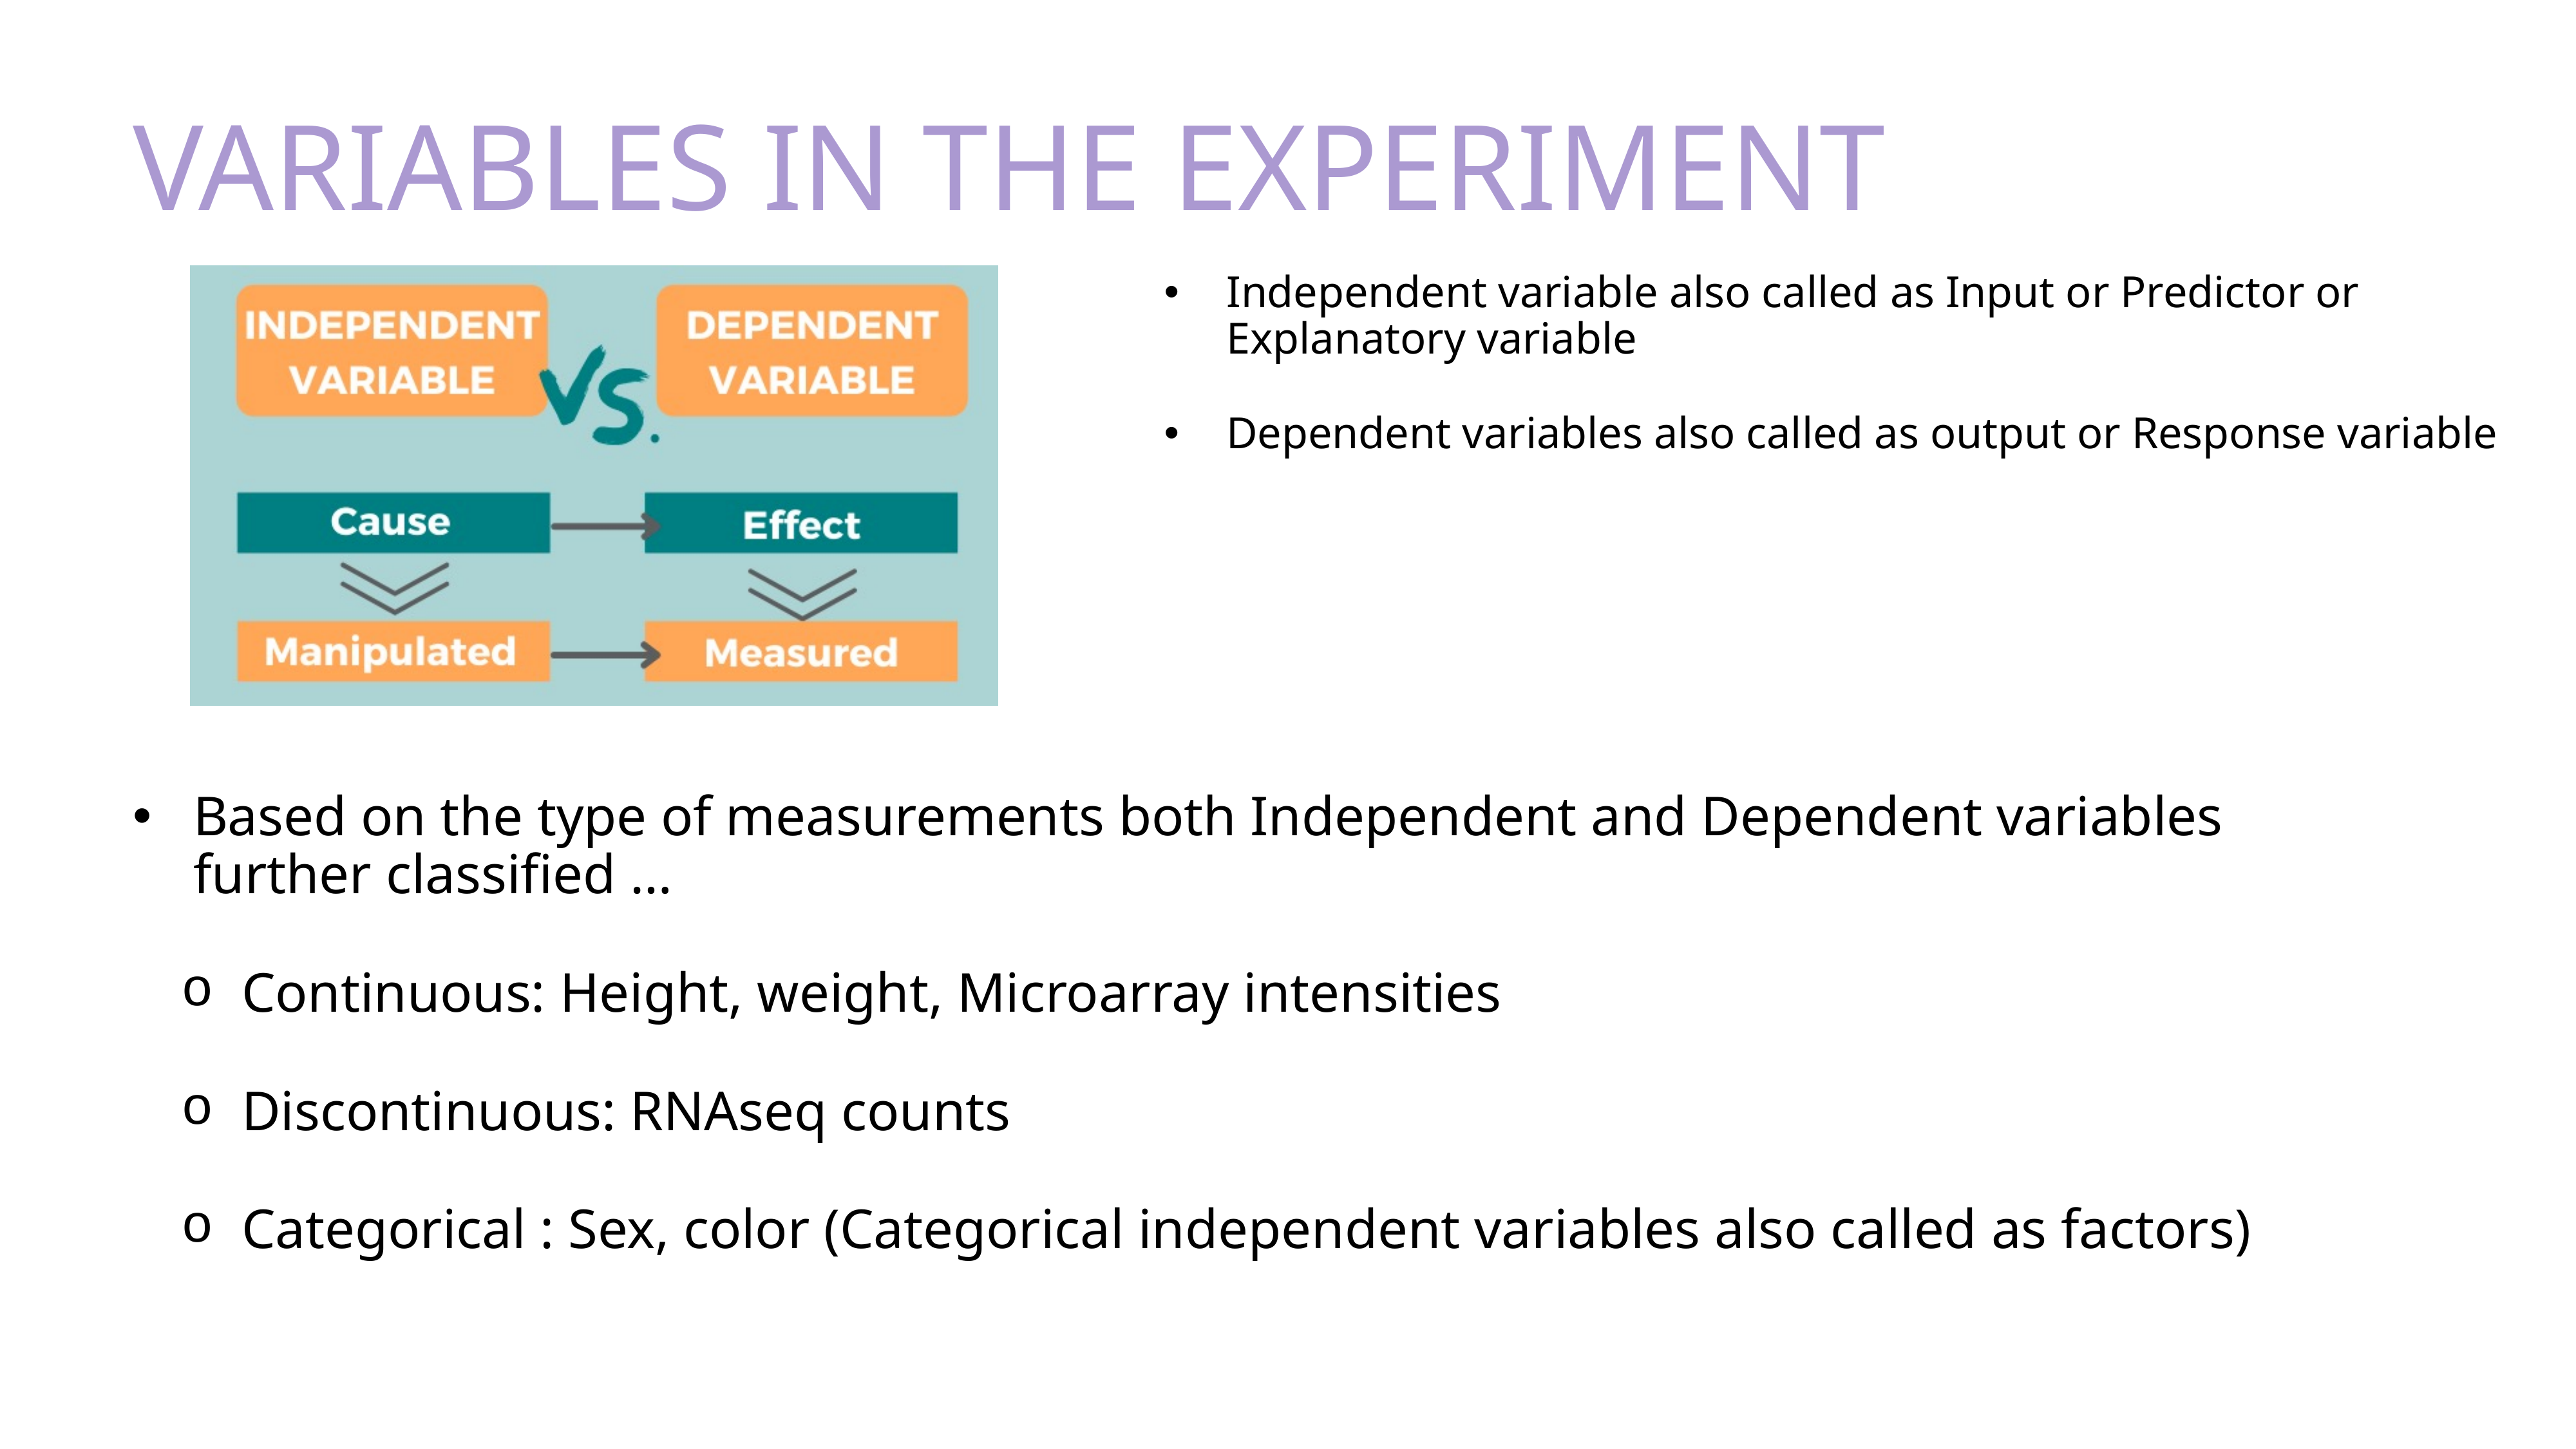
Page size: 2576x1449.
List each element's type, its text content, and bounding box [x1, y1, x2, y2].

text_box Based on the type of measurements both Independent and Dependent variables further classified … Continuous: Height, weight, Microarray intensities Discontinuous: RNAseq counts Categorical : Sex, color (Categorical independent variables also called as factors) [127, 784, 2374, 1349]
picture [190, 265, 998, 706]
title Variables in the experiment [127, 114, 2449, 266]
text_box Independent variable also called as Input or Predictor or Explanatory variable Dependent variables also called as output or Response variable [1159, 265, 2522, 511]
